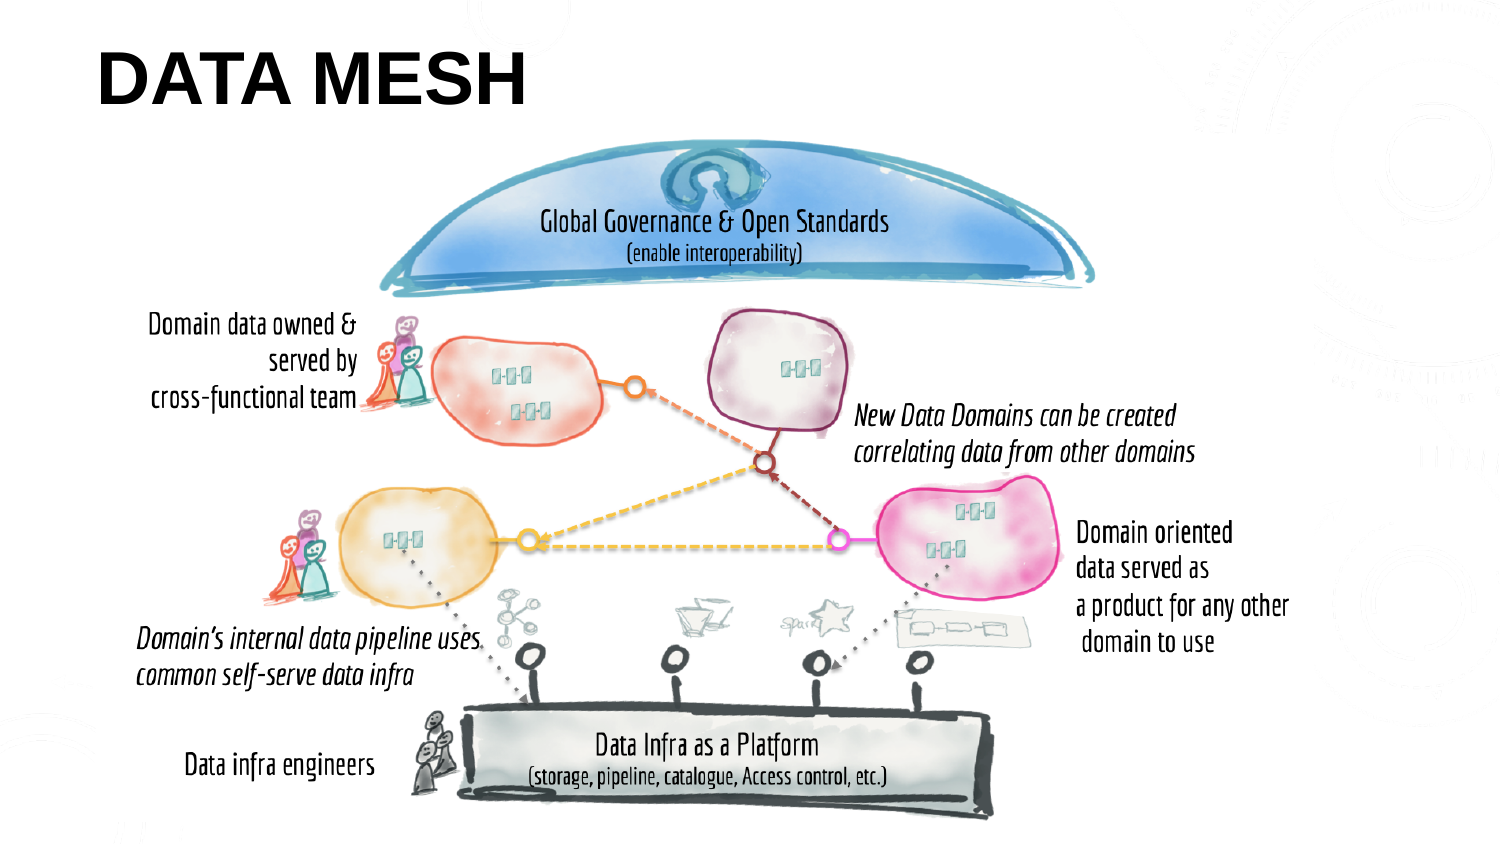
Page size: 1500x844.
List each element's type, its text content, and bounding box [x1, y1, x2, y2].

picture [0, 0, 1500, 844]
title DATA MESH [81, 44, 1329, 135]
